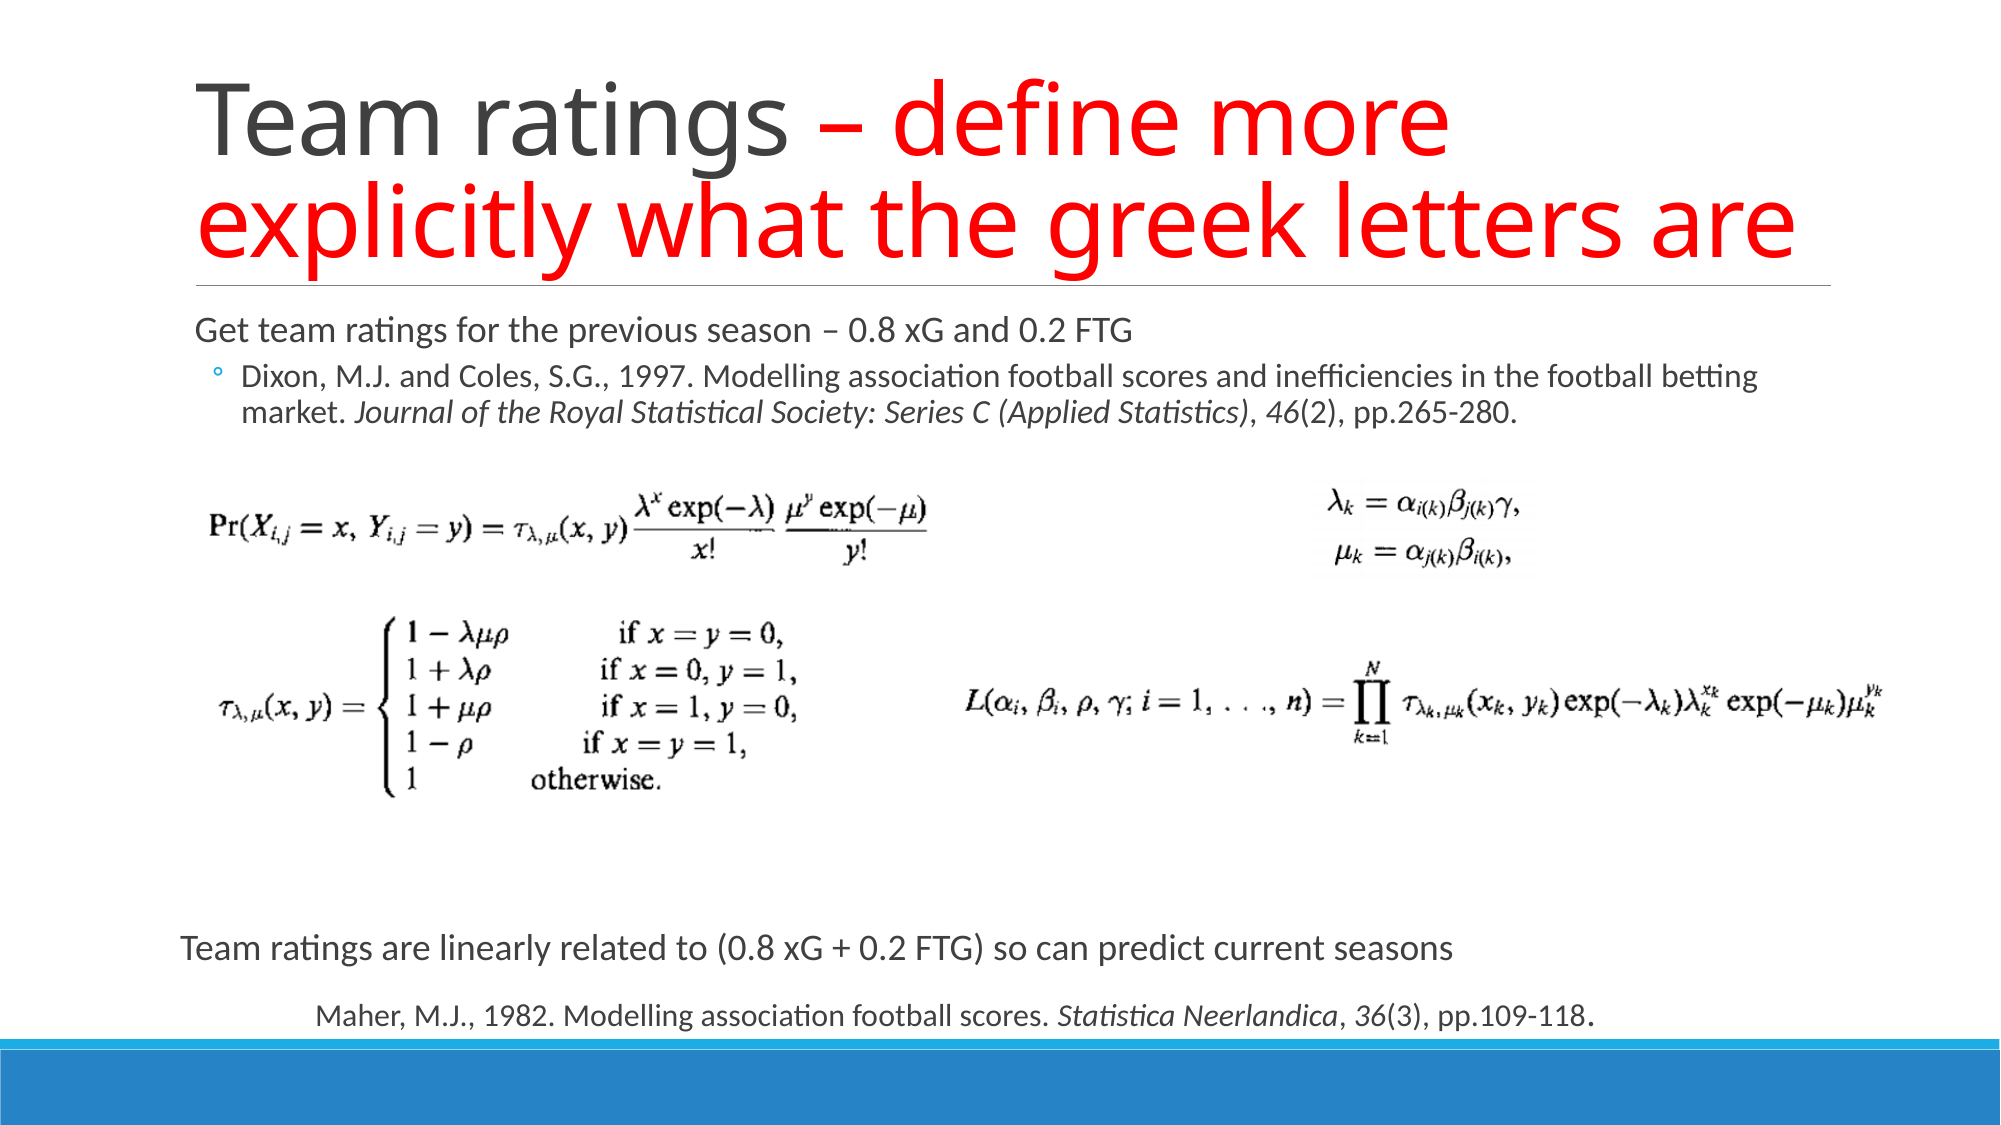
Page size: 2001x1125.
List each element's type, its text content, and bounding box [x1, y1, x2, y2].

picture [179, 590, 827, 813]
picture [1312, 475, 1539, 579]
picture [943, 644, 1904, 759]
list Get team ratings for the previous season – 0.8 xG and 0.2 FTG Dixon, M.J. and Coles, S.G., 1997. Modelling association football scores and inefficiencies in the football betting market. Journal of the Royal Statistical Society: Series C (Applied Statistics), 46(2), pp.265-280. Team ratings are linearly related to (0.8 xG + 0.2 FTG) so can predict current seasons Maher, M.J., 1982. Modelling association football scores. Statistica Neerlandica, 36(3), pp.109-118. [180, 302, 1830, 1047]
title Team ratings – define more explicitly what the greek letters are [180, 47, 1830, 285]
picture [179, 479, 946, 575]
